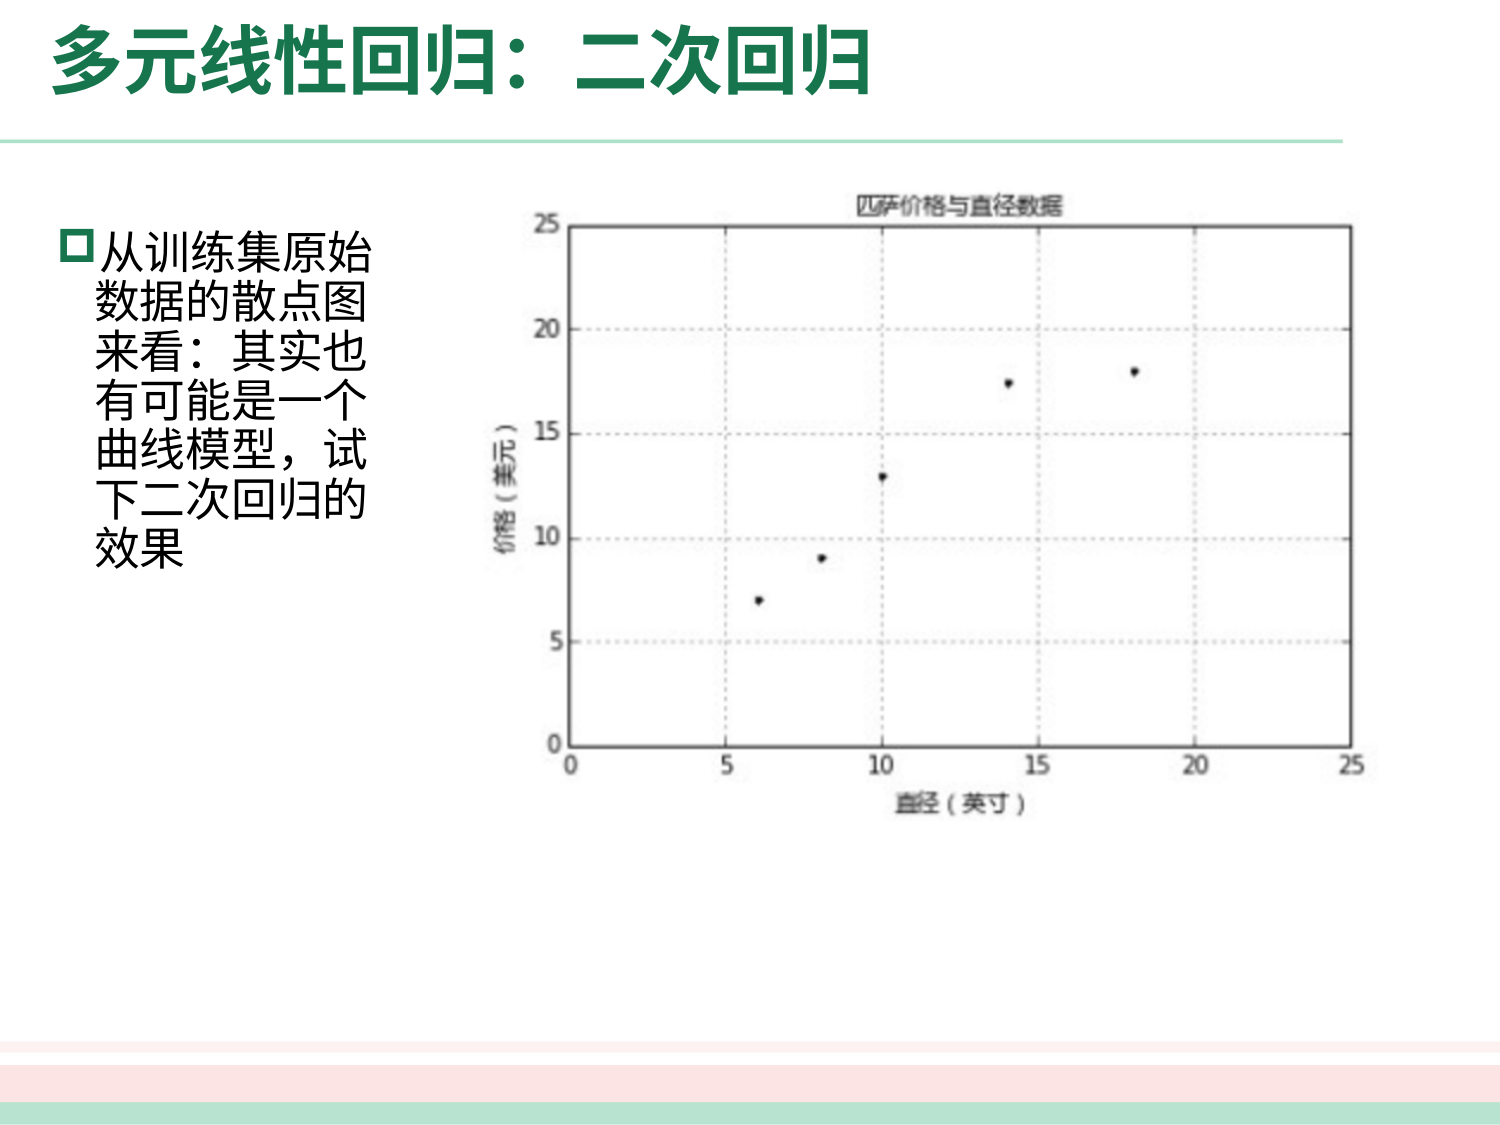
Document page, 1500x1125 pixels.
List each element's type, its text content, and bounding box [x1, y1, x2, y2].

list 从训练集原始数据的散点图来看：其实也有可能是一个曲线模型，试下二次回归的效果 [41, 222, 423, 844]
text_box 多元线性回归：二次回归 [33, 0, 1328, 128]
picture [0, 0, 1500, 1125]
